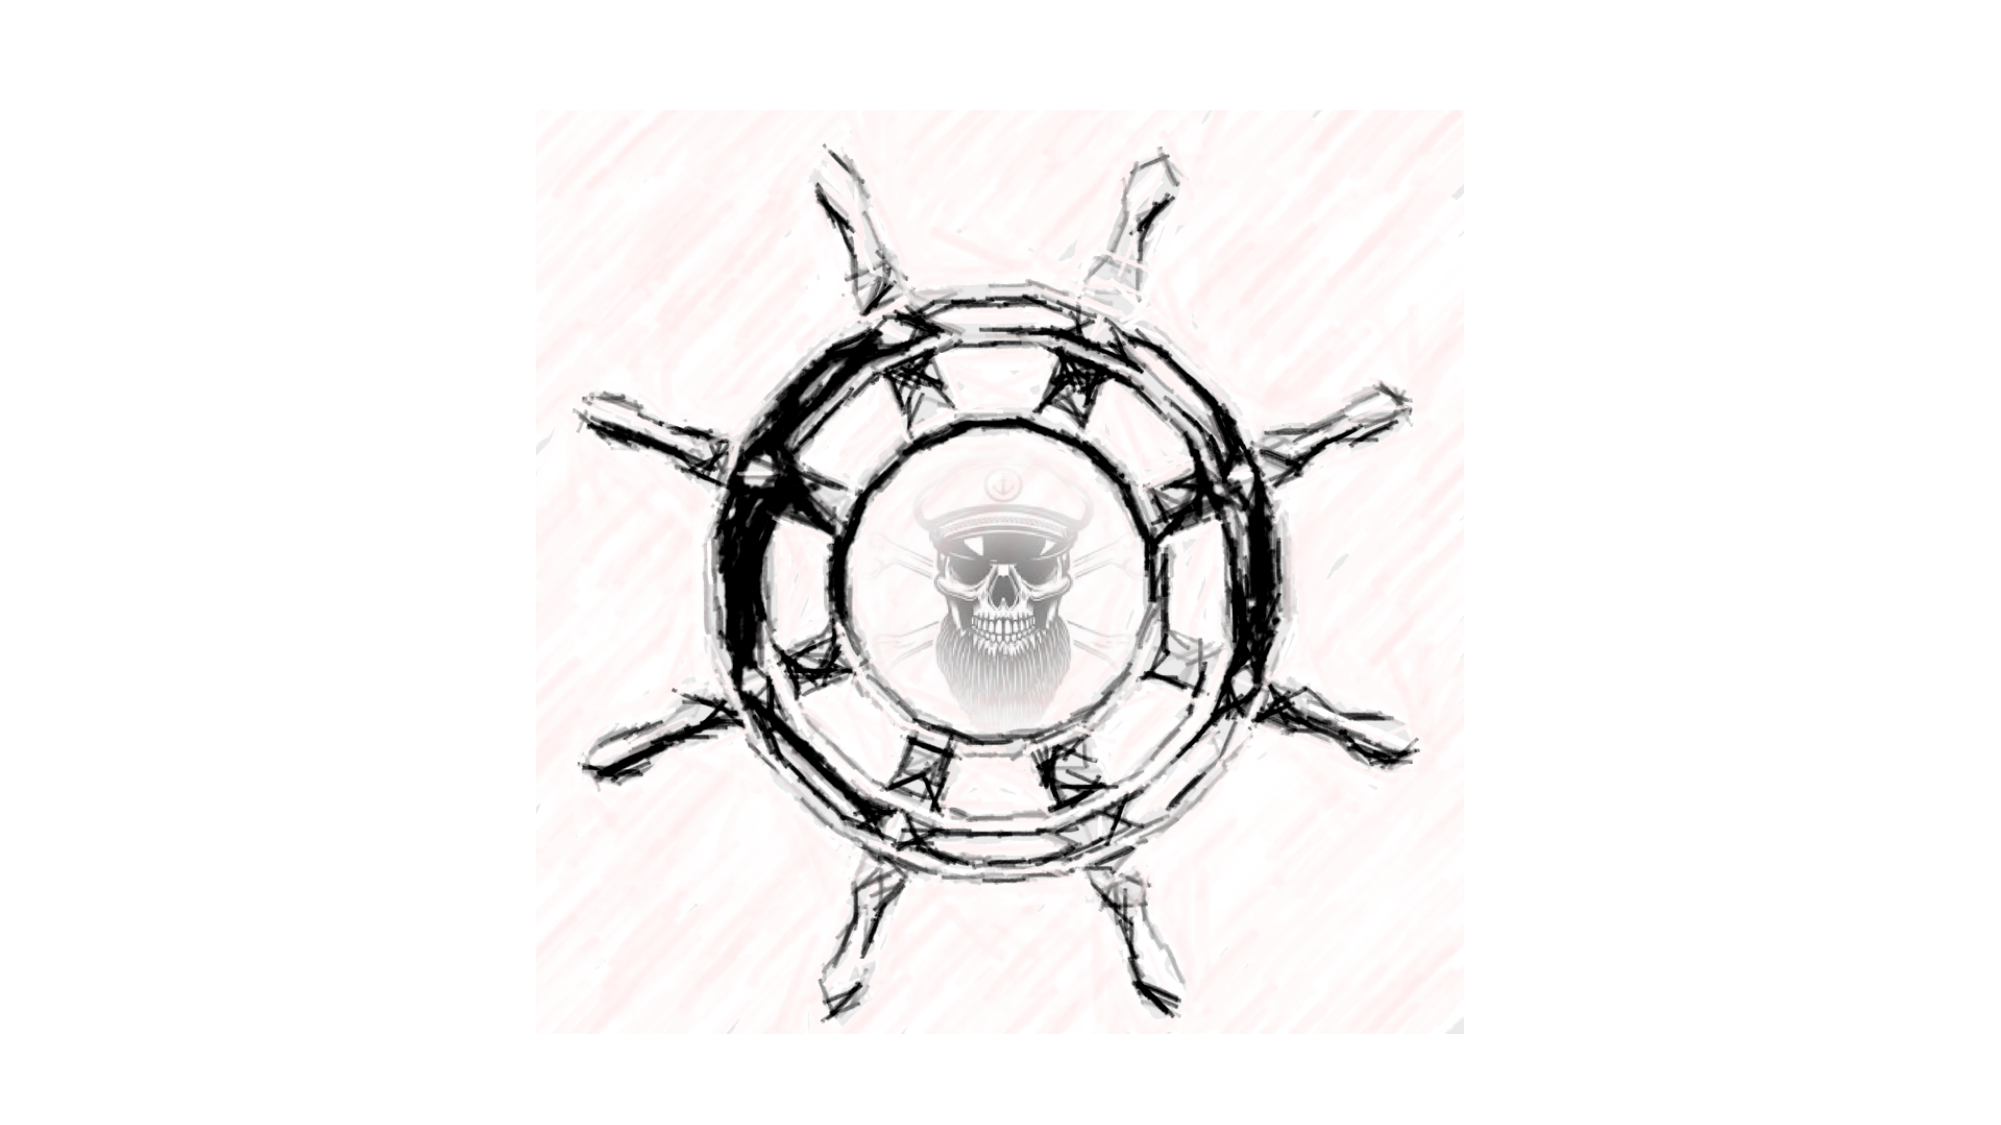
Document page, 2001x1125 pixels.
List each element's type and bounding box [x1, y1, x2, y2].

picture [536, 110, 1464, 1034]
